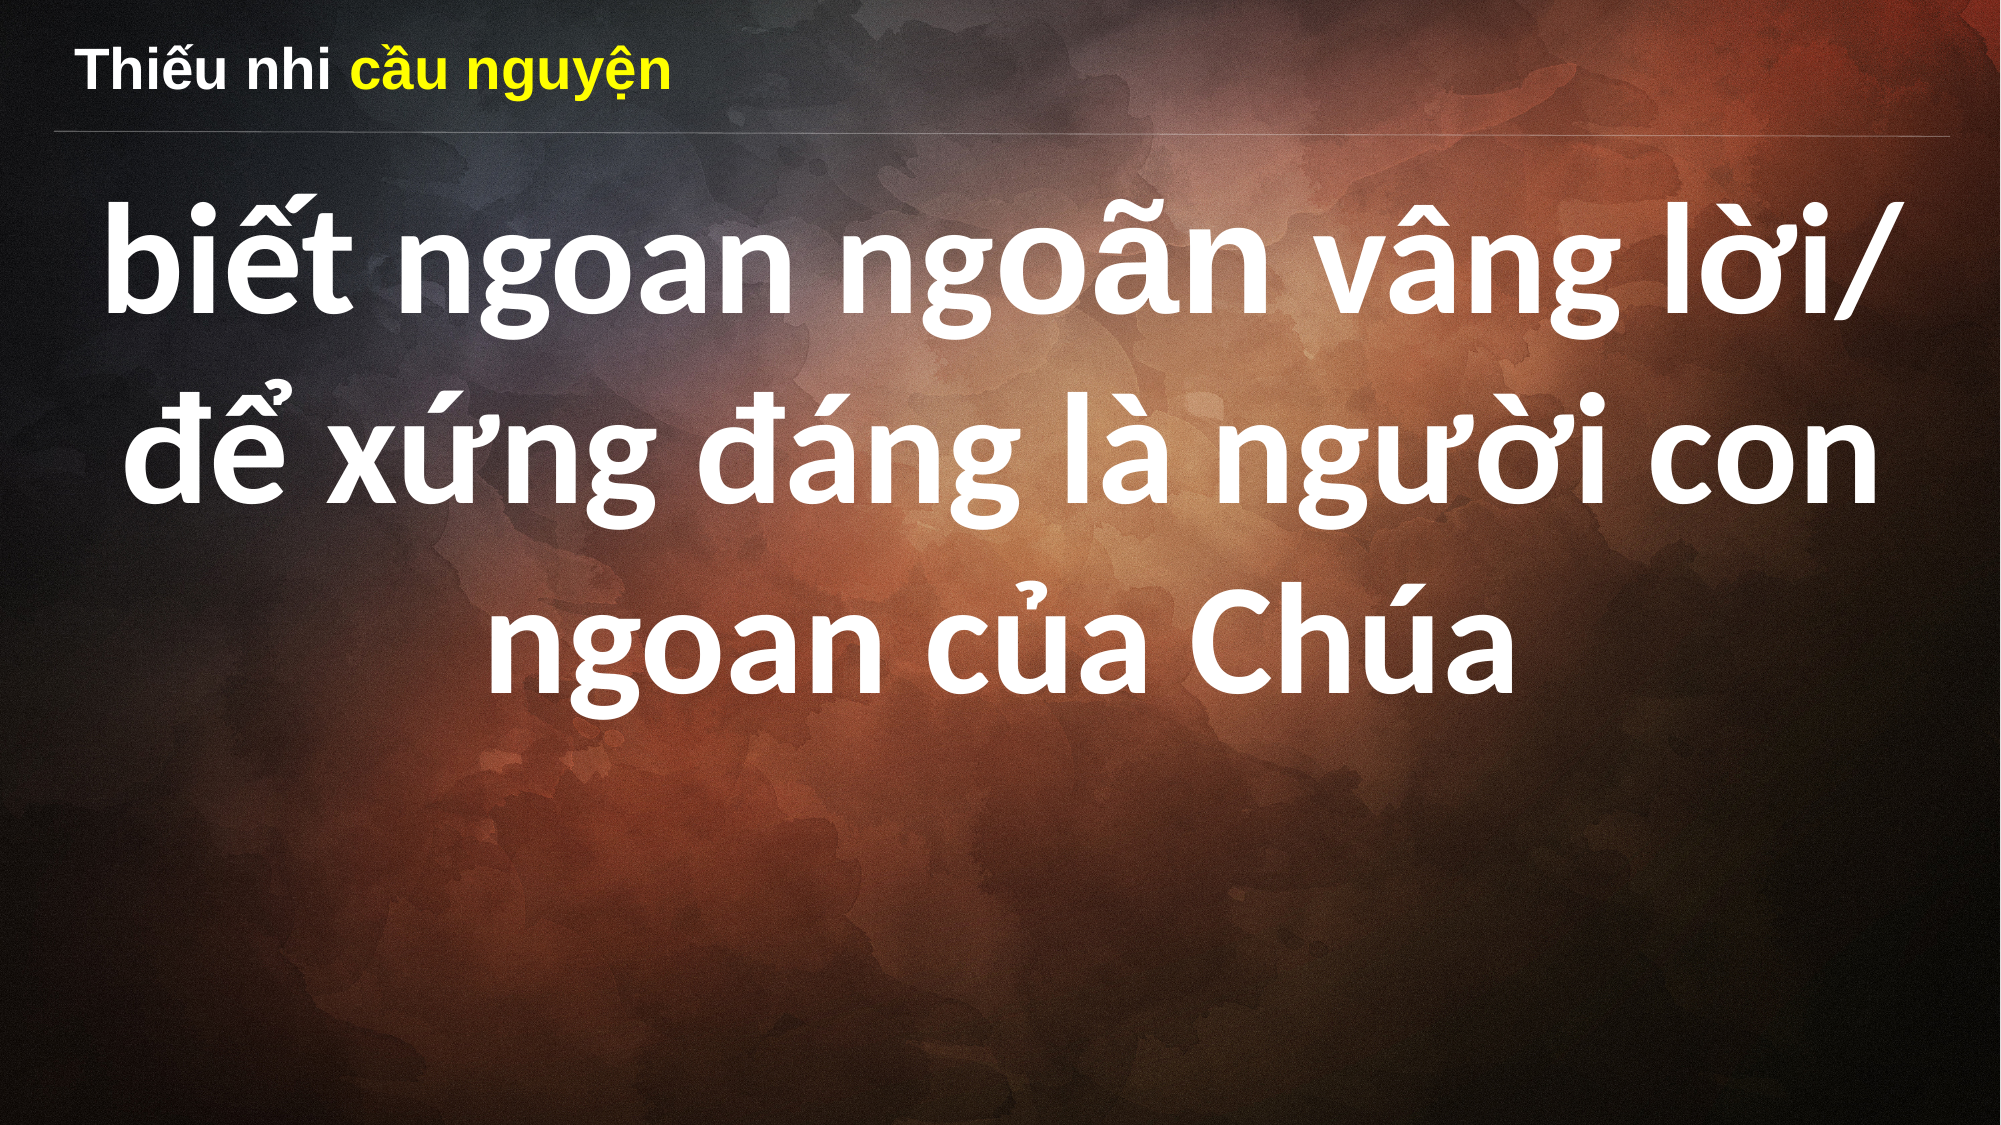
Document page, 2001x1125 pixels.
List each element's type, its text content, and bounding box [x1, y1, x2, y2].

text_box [53, 131, 1950, 137]
subtitle Thiếu nhi cầu nguyện [53, 31, 694, 118]
picture [0, 0, 2001, 1125]
text_box biết ngoan ngoãn vâng lời/ để xứng đáng là người con ngoan của Chúa [53, 148, 1950, 733]
